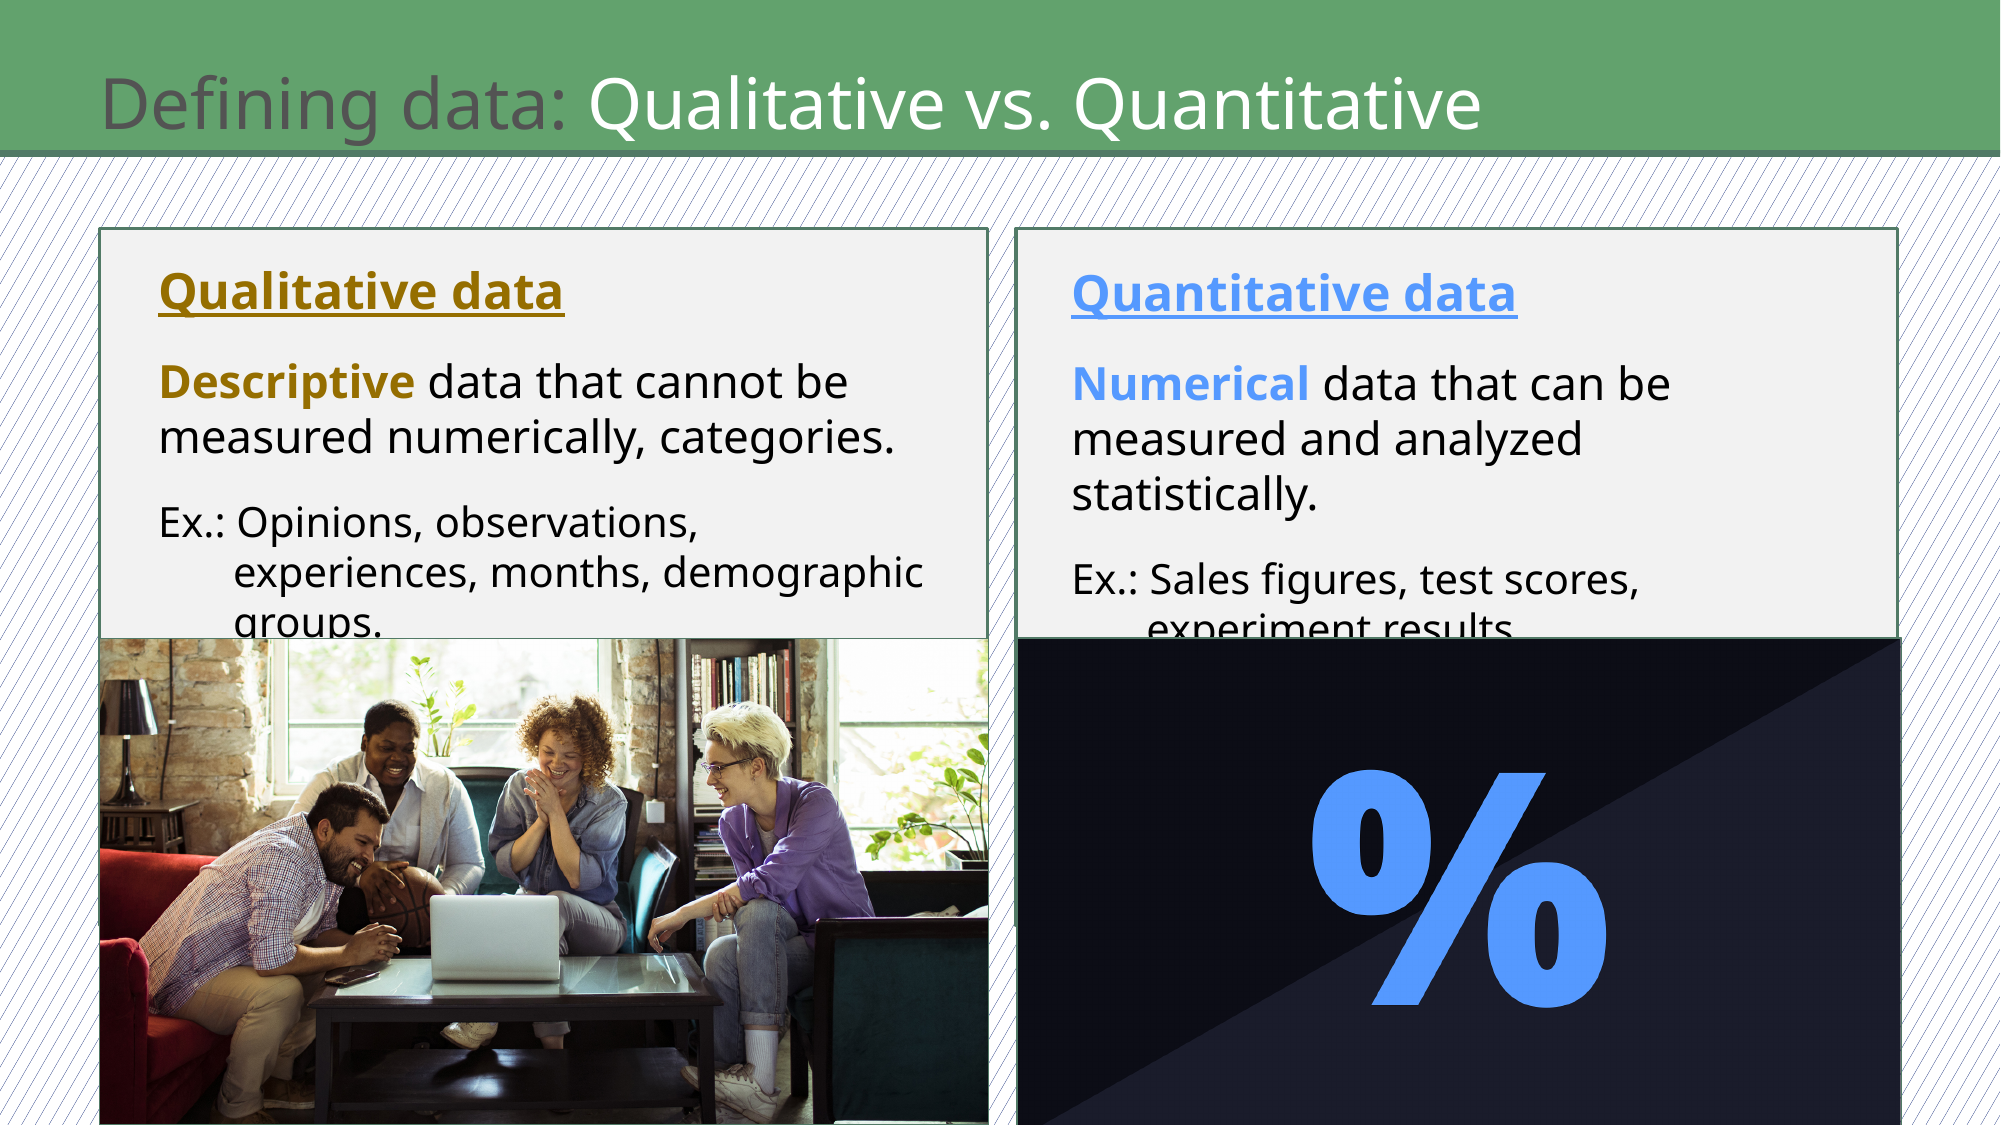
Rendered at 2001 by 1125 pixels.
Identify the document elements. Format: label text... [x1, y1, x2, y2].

picture [1017, 638, 1901, 1125]
list Quantitative data Numerical data that can be measured and analyzed statistically. Ex.: Sales figures, test scores, experiment results. [1041, 261, 1873, 636]
title Defining data: Qualitative vs. Quantitative [99, 50, 1901, 154]
list Qualitative data Descriptive data that cannot be measured numerically, categories. Ex.: Opinions, observations, experiences, months, demographic groups. [128, 259, 959, 636]
picture [98, 638, 989, 1125]
